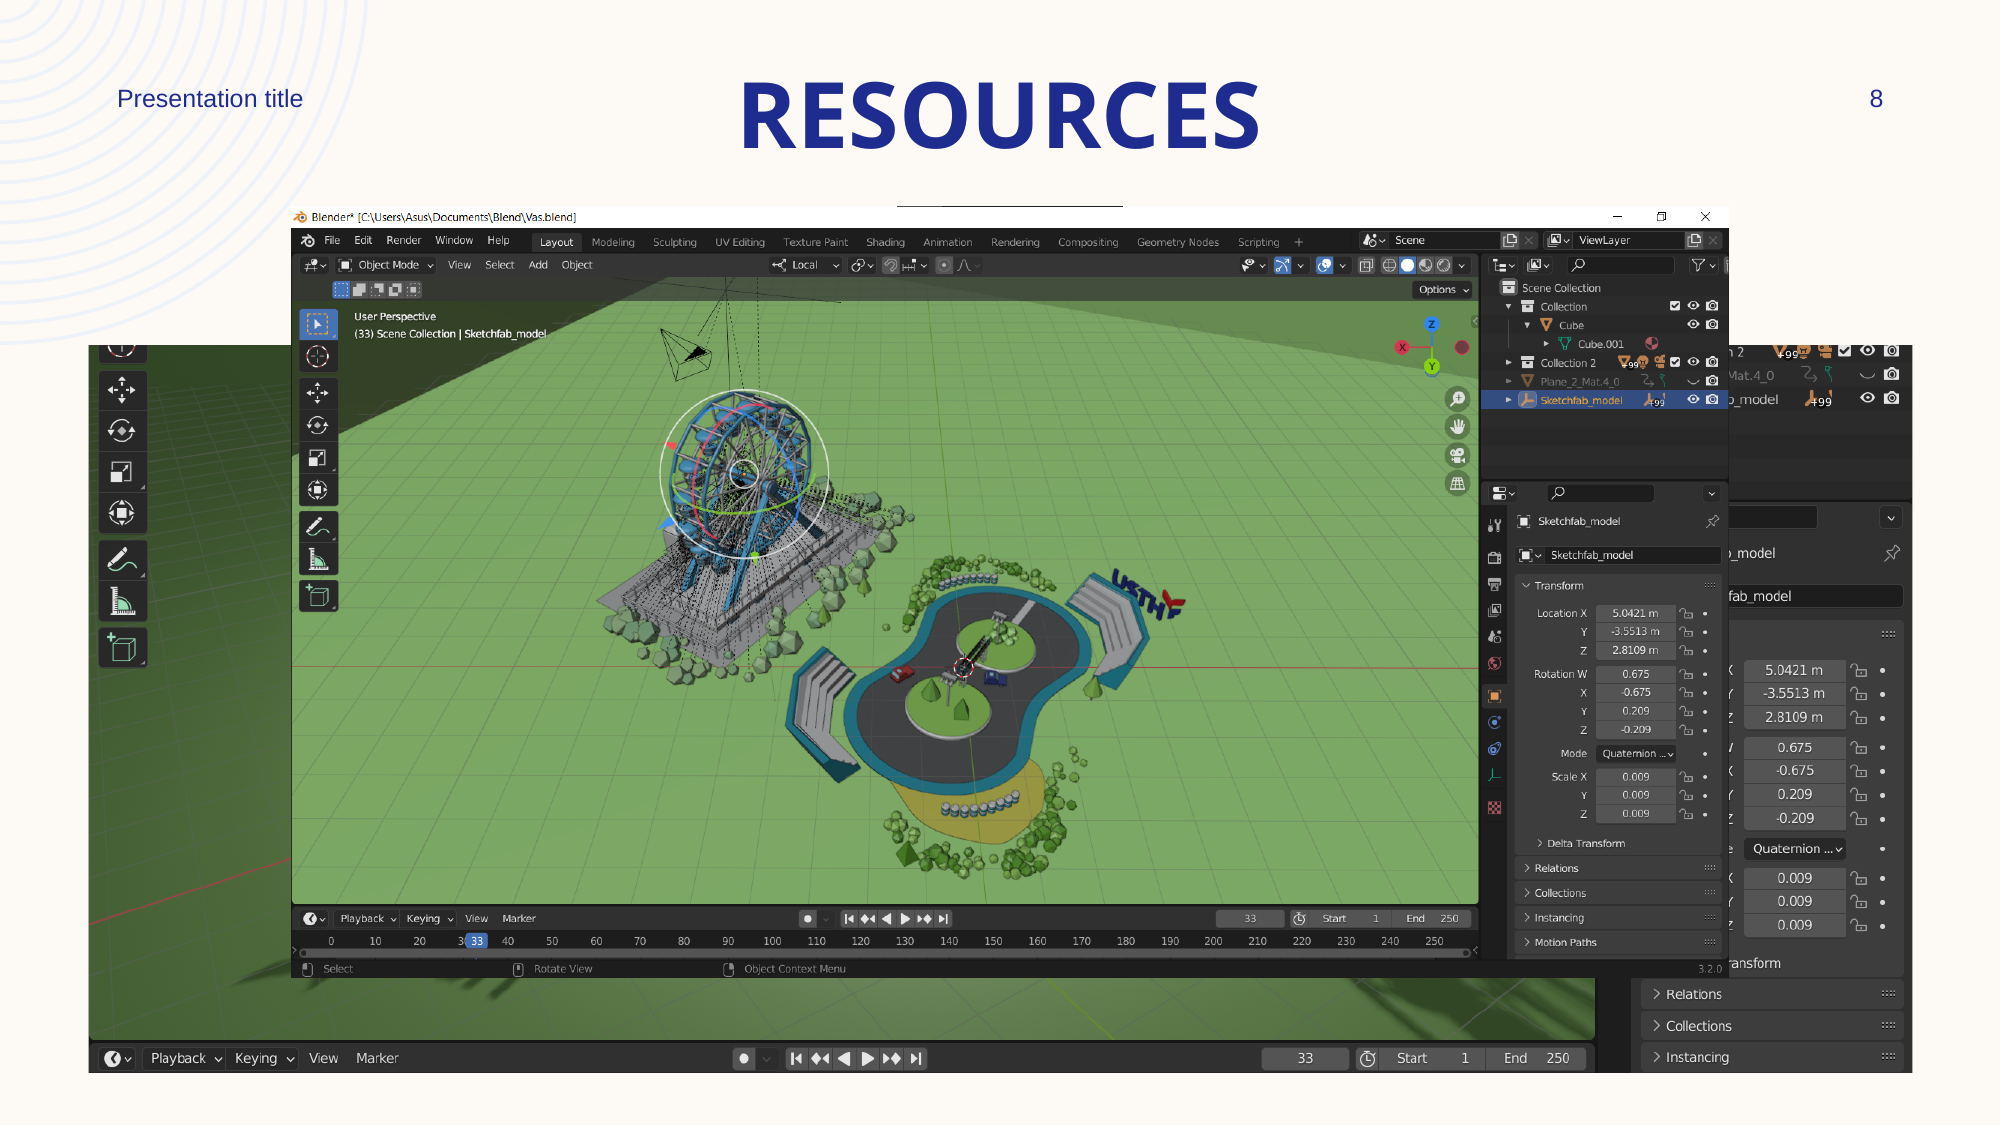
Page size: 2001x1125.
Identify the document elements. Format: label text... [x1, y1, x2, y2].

title resources [124, 48, 1875, 175]
footer Presentation title [101, 75, 627, 120]
slide_number 8 [1795, 75, 1958, 120]
picture [88, 206, 1913, 1073]
